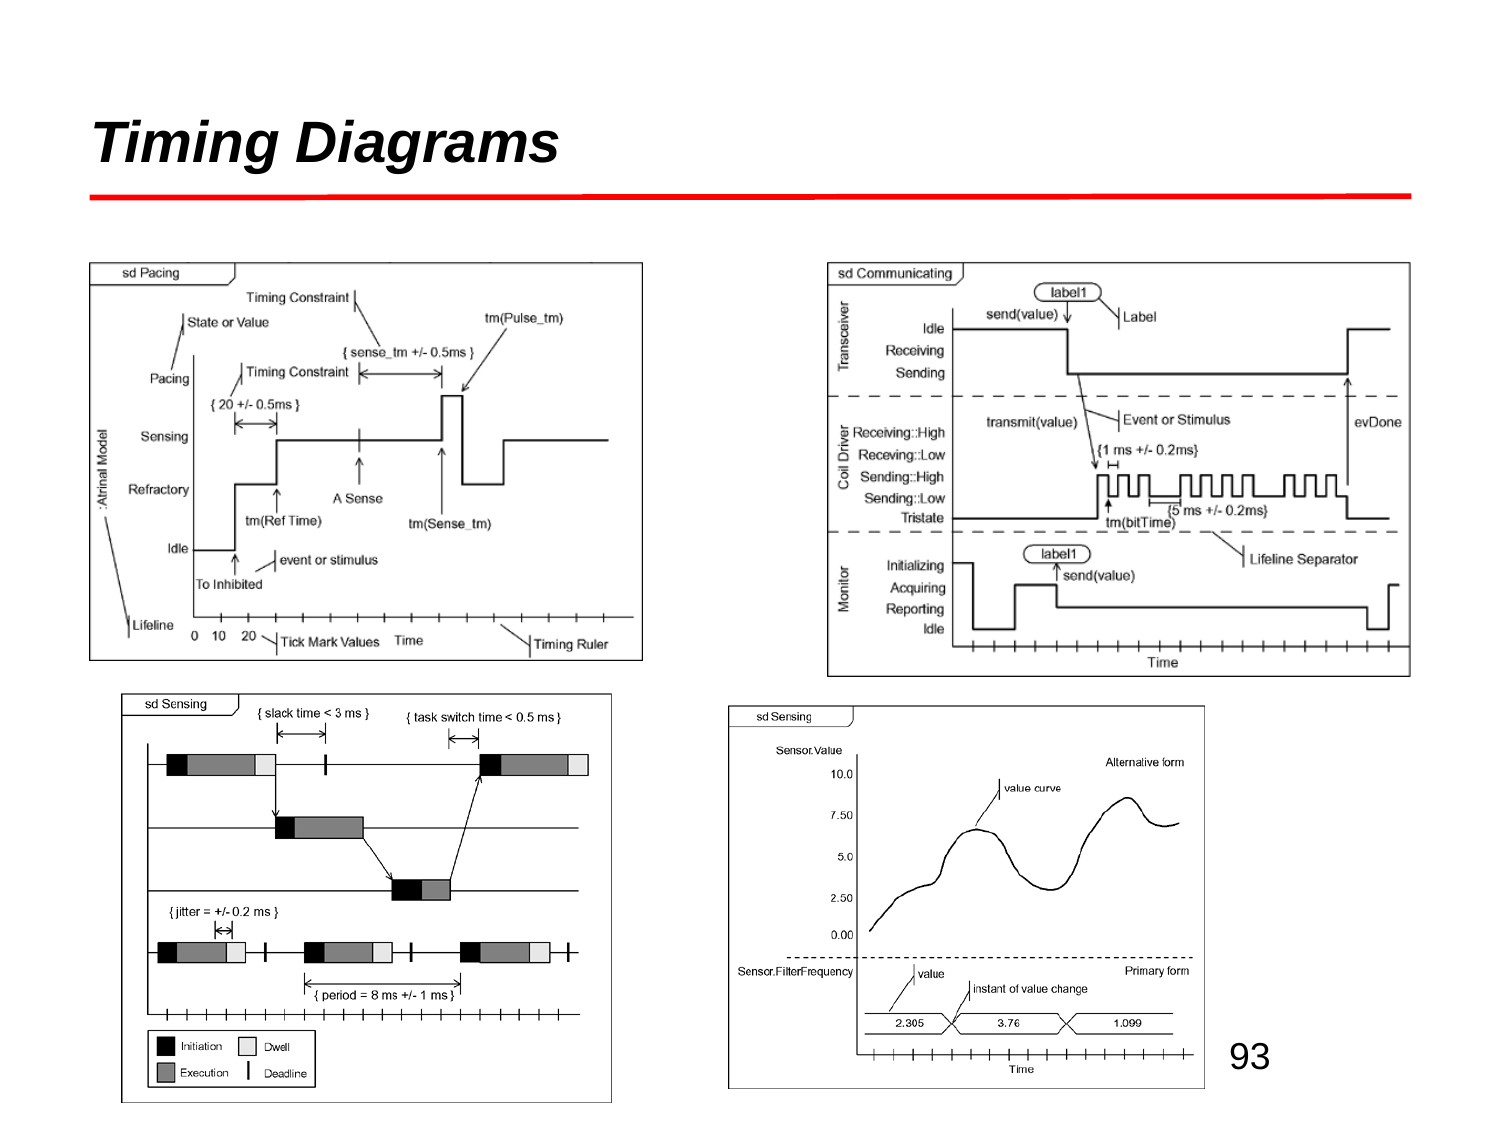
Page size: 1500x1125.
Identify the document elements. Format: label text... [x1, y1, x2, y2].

picture [826, 261, 1412, 677]
picture [121, 691, 612, 1103]
slide_number 93 [1074, 1024, 1426, 1103]
picture [728, 705, 1206, 1089]
picture [89, 261, 644, 662]
title Timing Diagrams [75, 45, 1425, 233]
